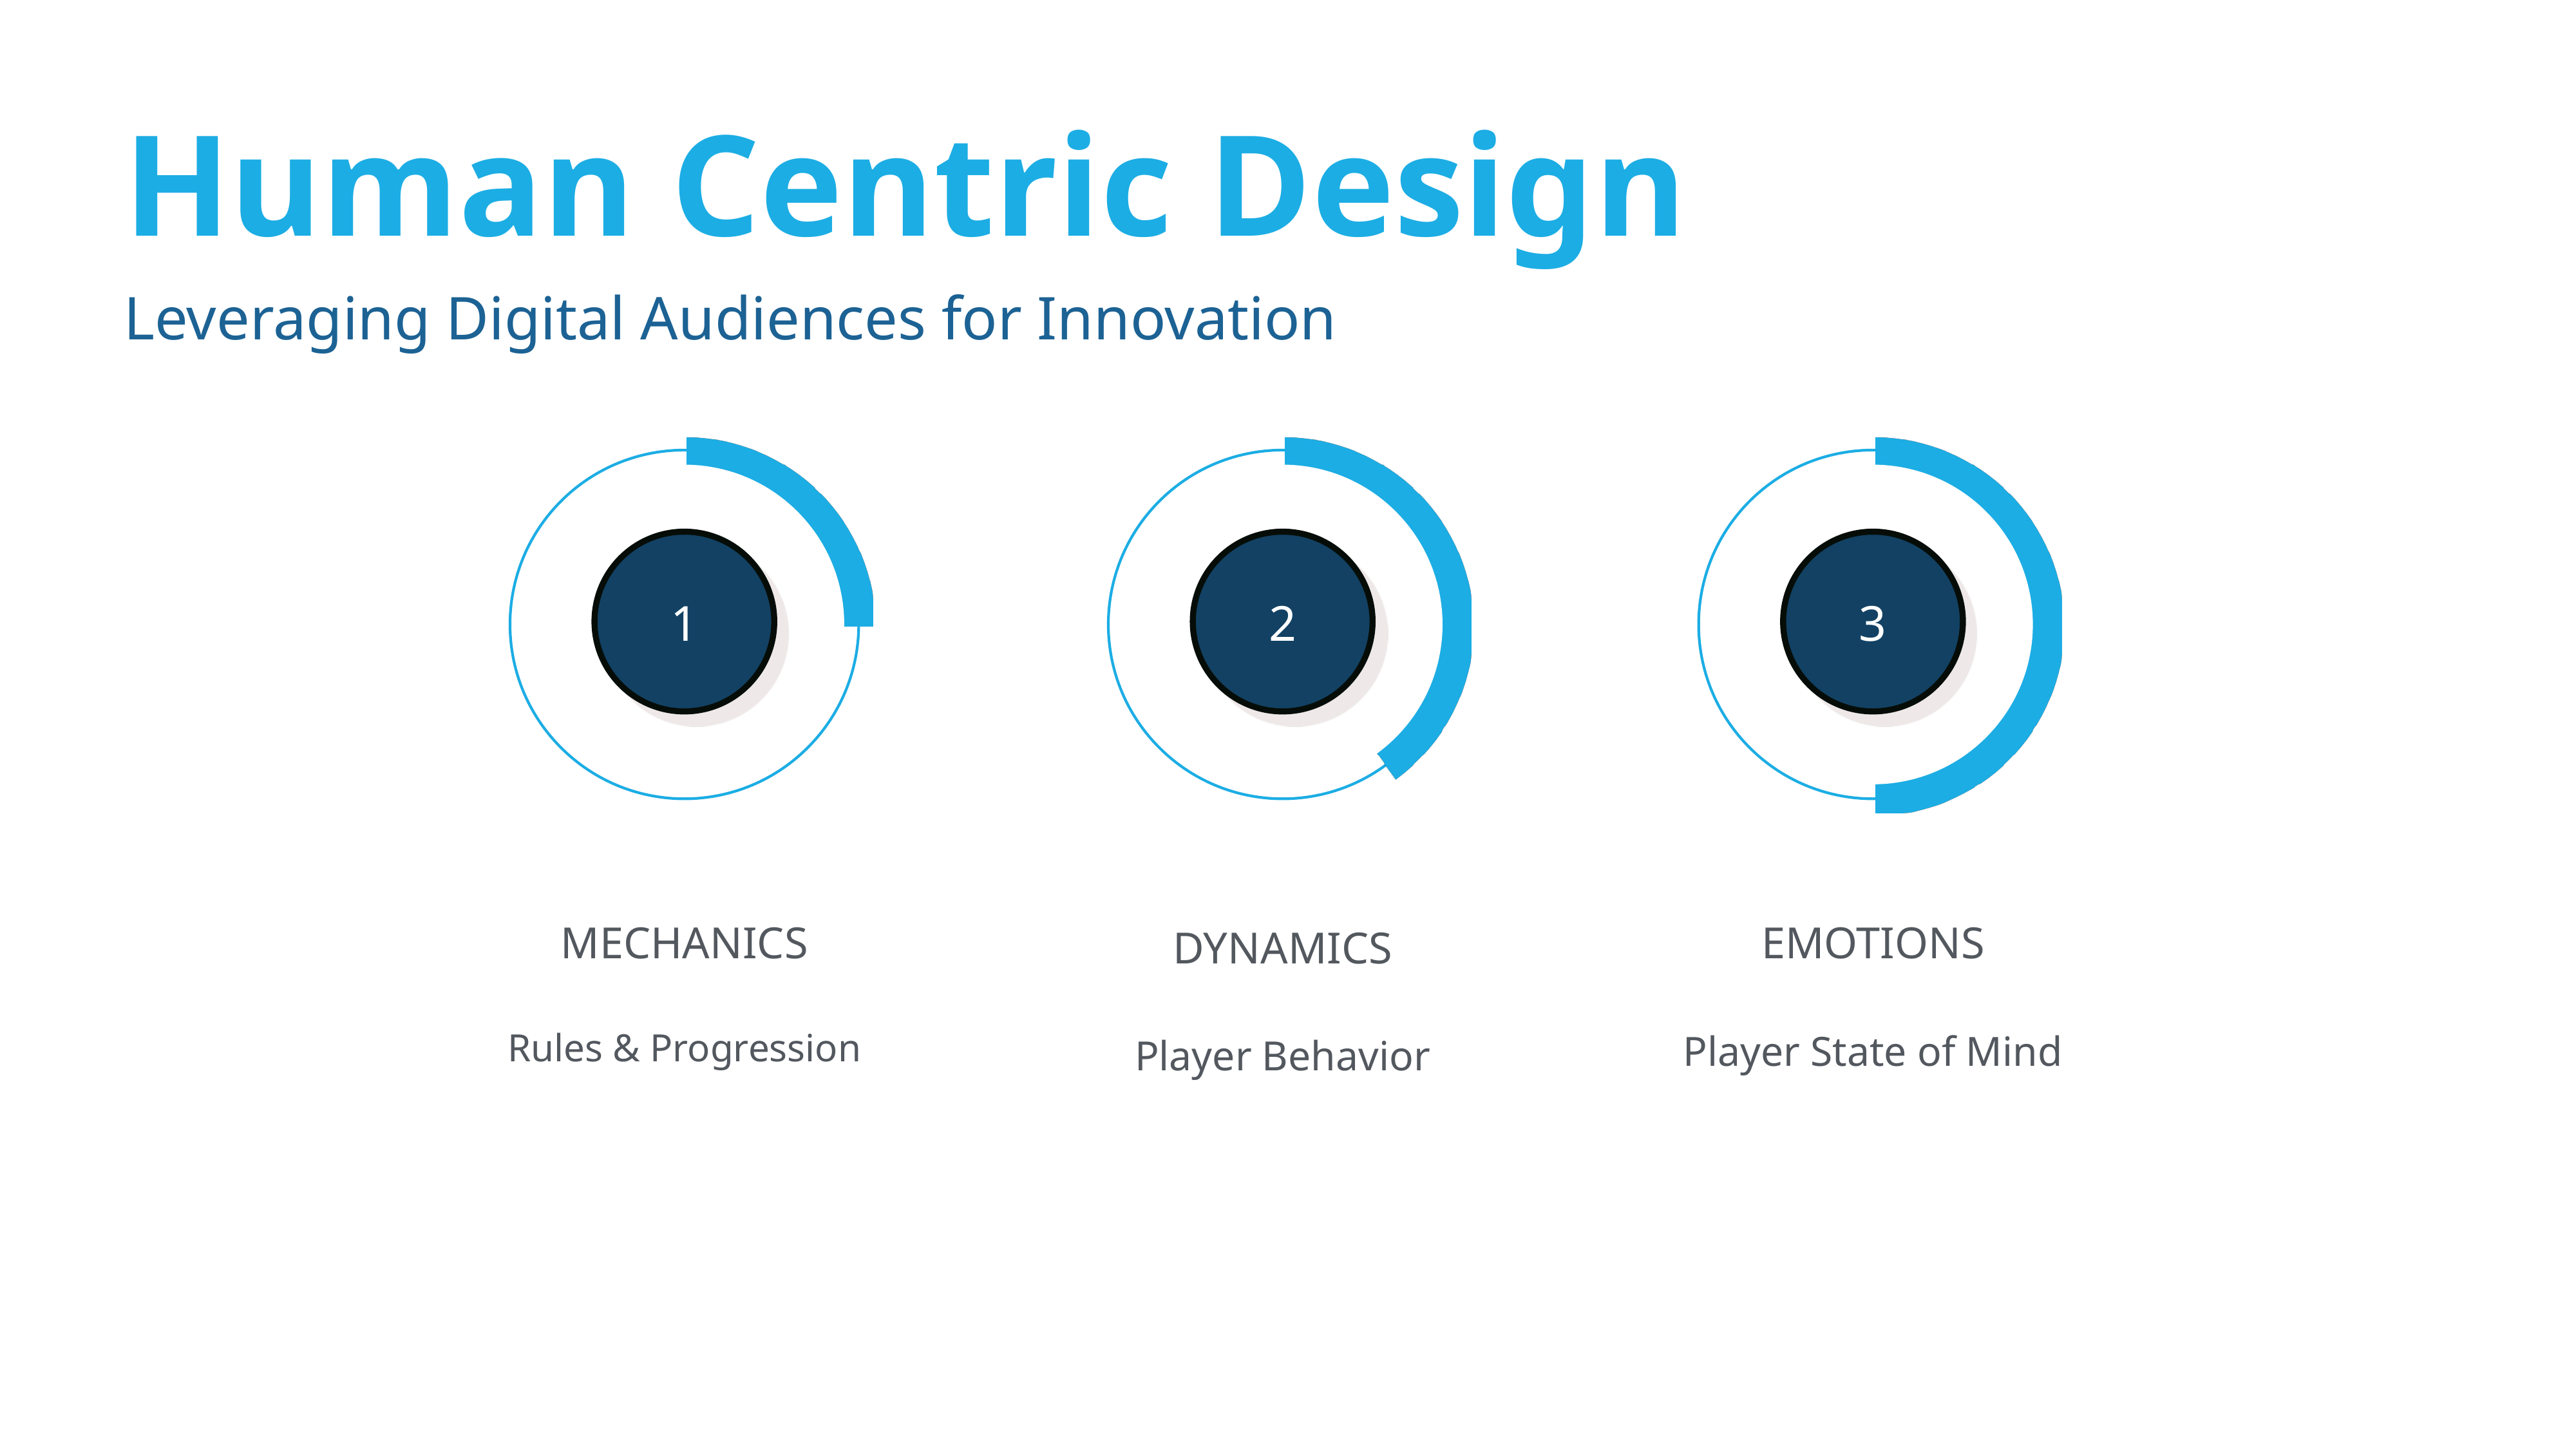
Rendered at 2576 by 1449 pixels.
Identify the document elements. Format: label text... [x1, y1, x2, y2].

list Leveraging Digital Audiences for Innovation [114, 254, 2448, 346]
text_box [495, 435, 873, 813]
title Human Centric Design [114, 76, 2448, 254]
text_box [1609, 890, 2137, 1357]
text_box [1094, 435, 1472, 813]
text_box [1018, 895, 1548, 1378]
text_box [420, 890, 949, 1365]
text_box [1684, 435, 2062, 813]
